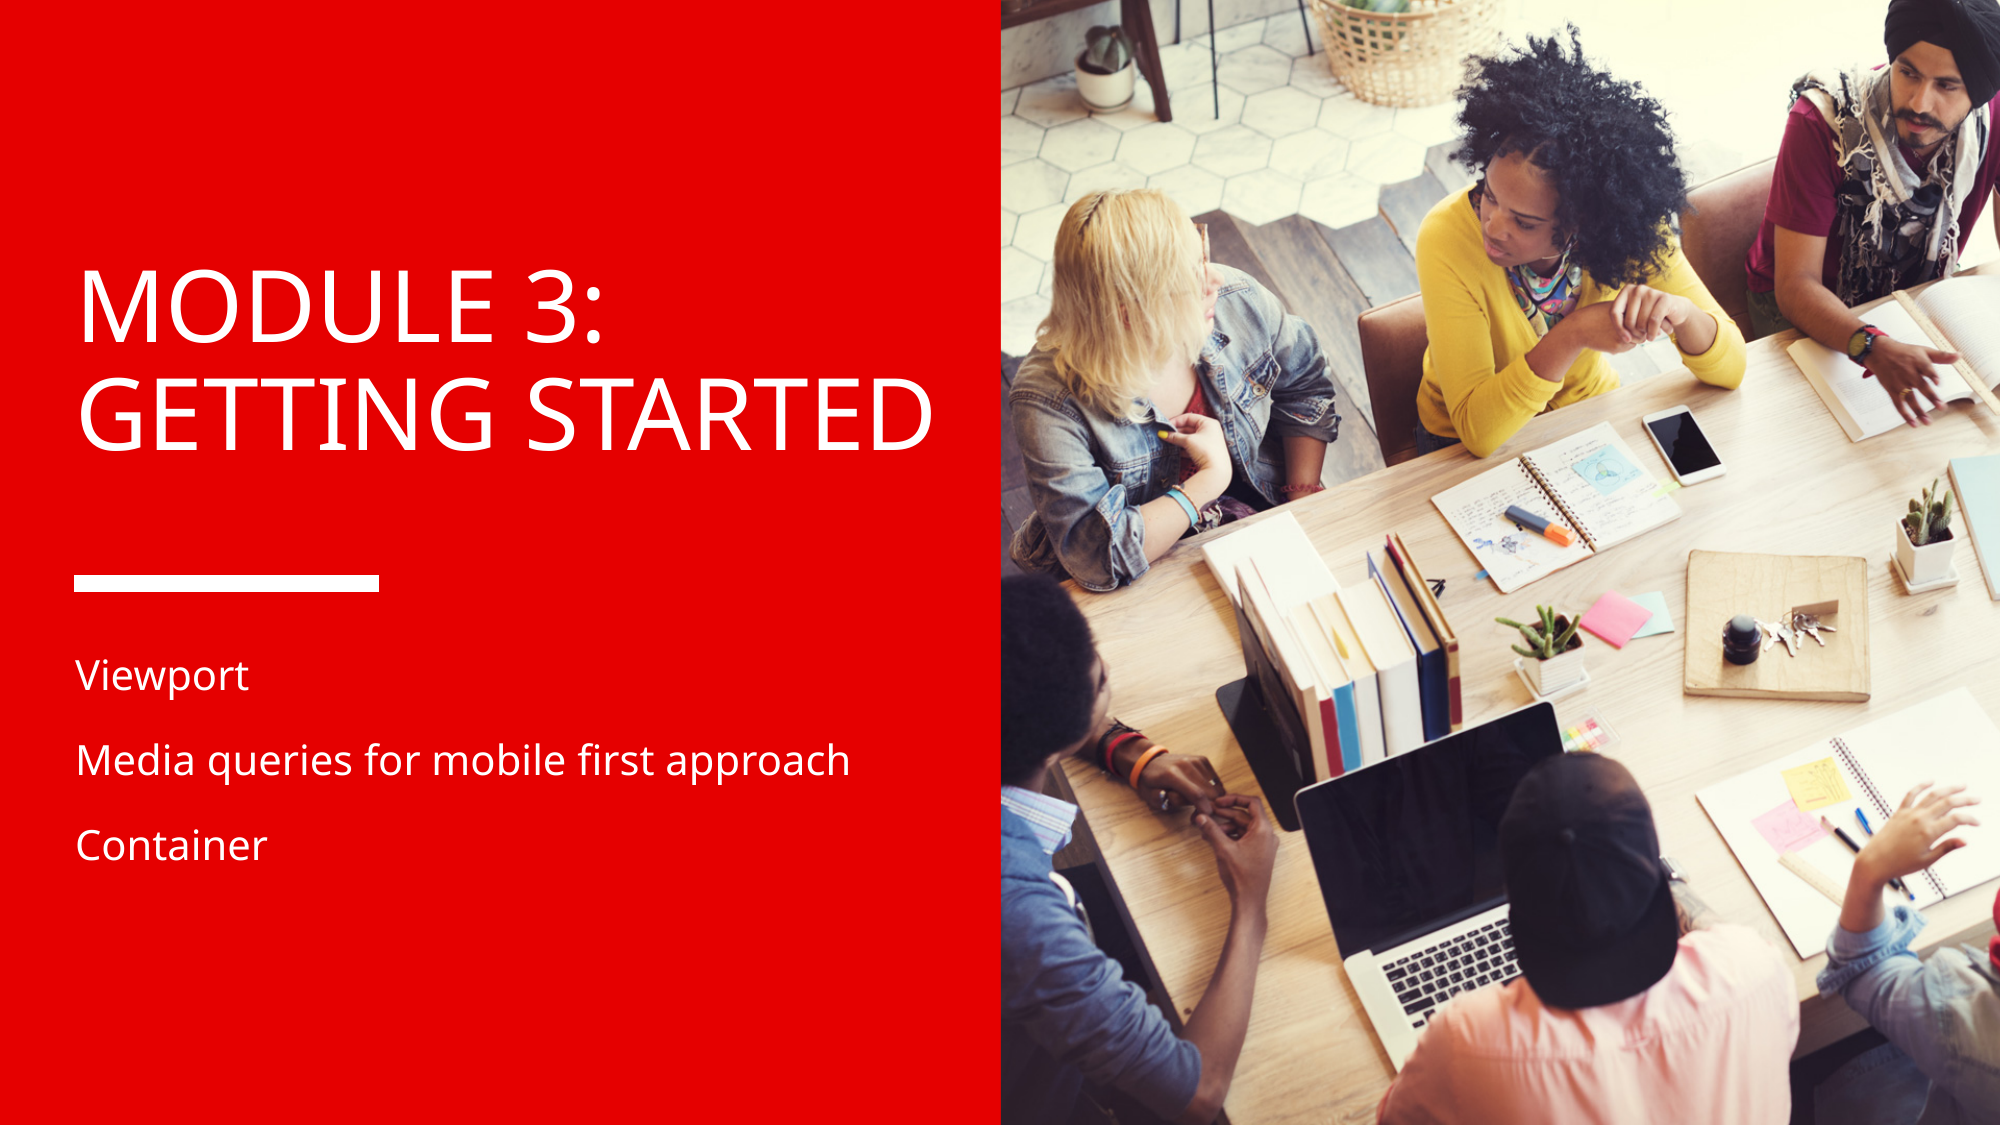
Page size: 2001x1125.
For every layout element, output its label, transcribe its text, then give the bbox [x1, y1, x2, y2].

title MODULE 3: Getting started [75, 273, 965, 472]
picture [1000, 0, 2000, 1125]
list Viewport Media queries for mobile first approach Container [75, 638, 927, 871]
